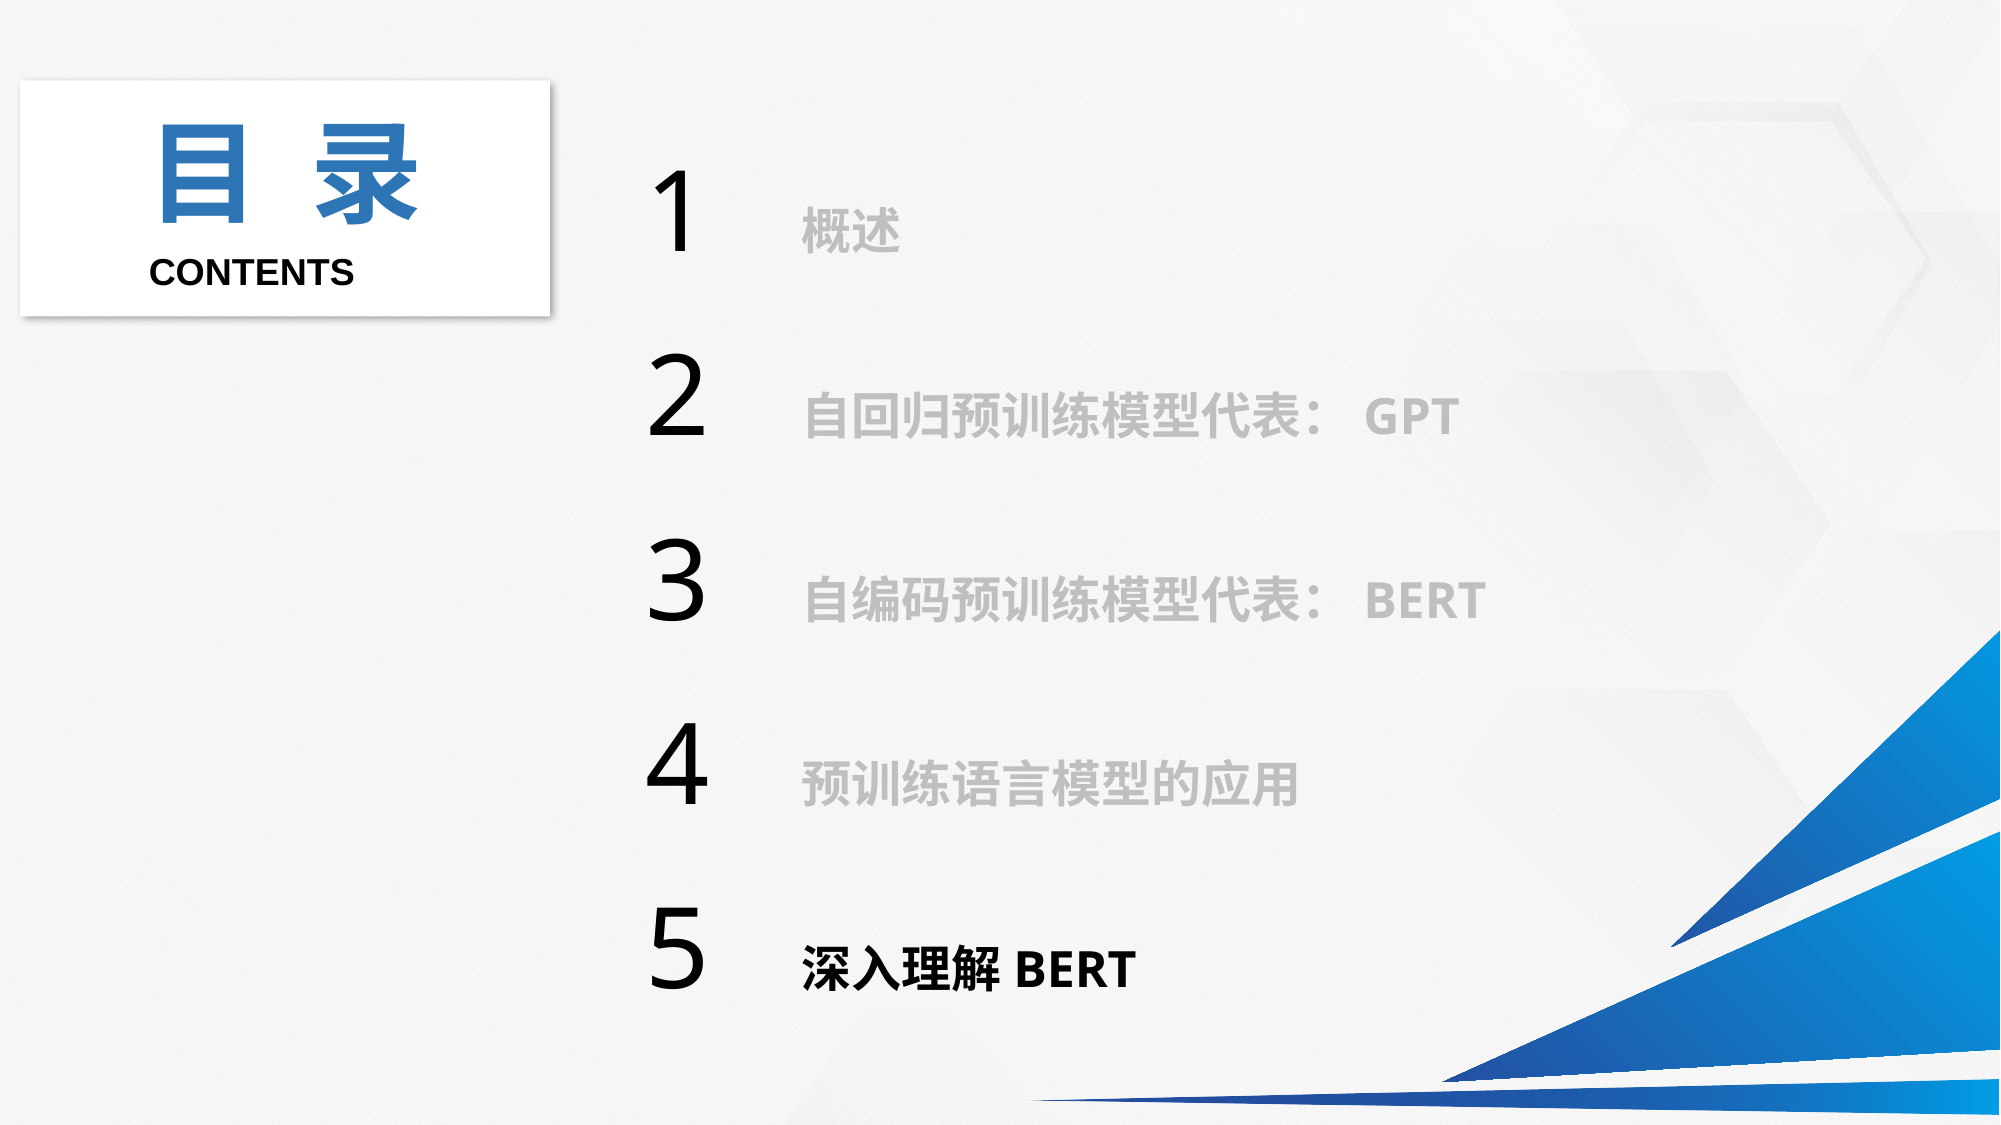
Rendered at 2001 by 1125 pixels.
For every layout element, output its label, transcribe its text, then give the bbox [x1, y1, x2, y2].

list 3 [630, 515, 758, 686]
picture [1026, 1079, 1951, 1115]
list 2 [630, 331, 758, 501]
text_box 5 [630, 883, 758, 1054]
list 4 [630, 699, 758, 870]
list 自回归预训练模型代表：GPT [786, 383, 1635, 458]
list 自编码预训练模型代表：BERT [786, 567, 1635, 643]
list 1 [630, 146, 758, 317]
list 概述 [786, 199, 1635, 274]
text_box 深入理解BERT [786, 936, 1635, 1011]
list 预训练语言模型的应用 [786, 752, 1635, 827]
